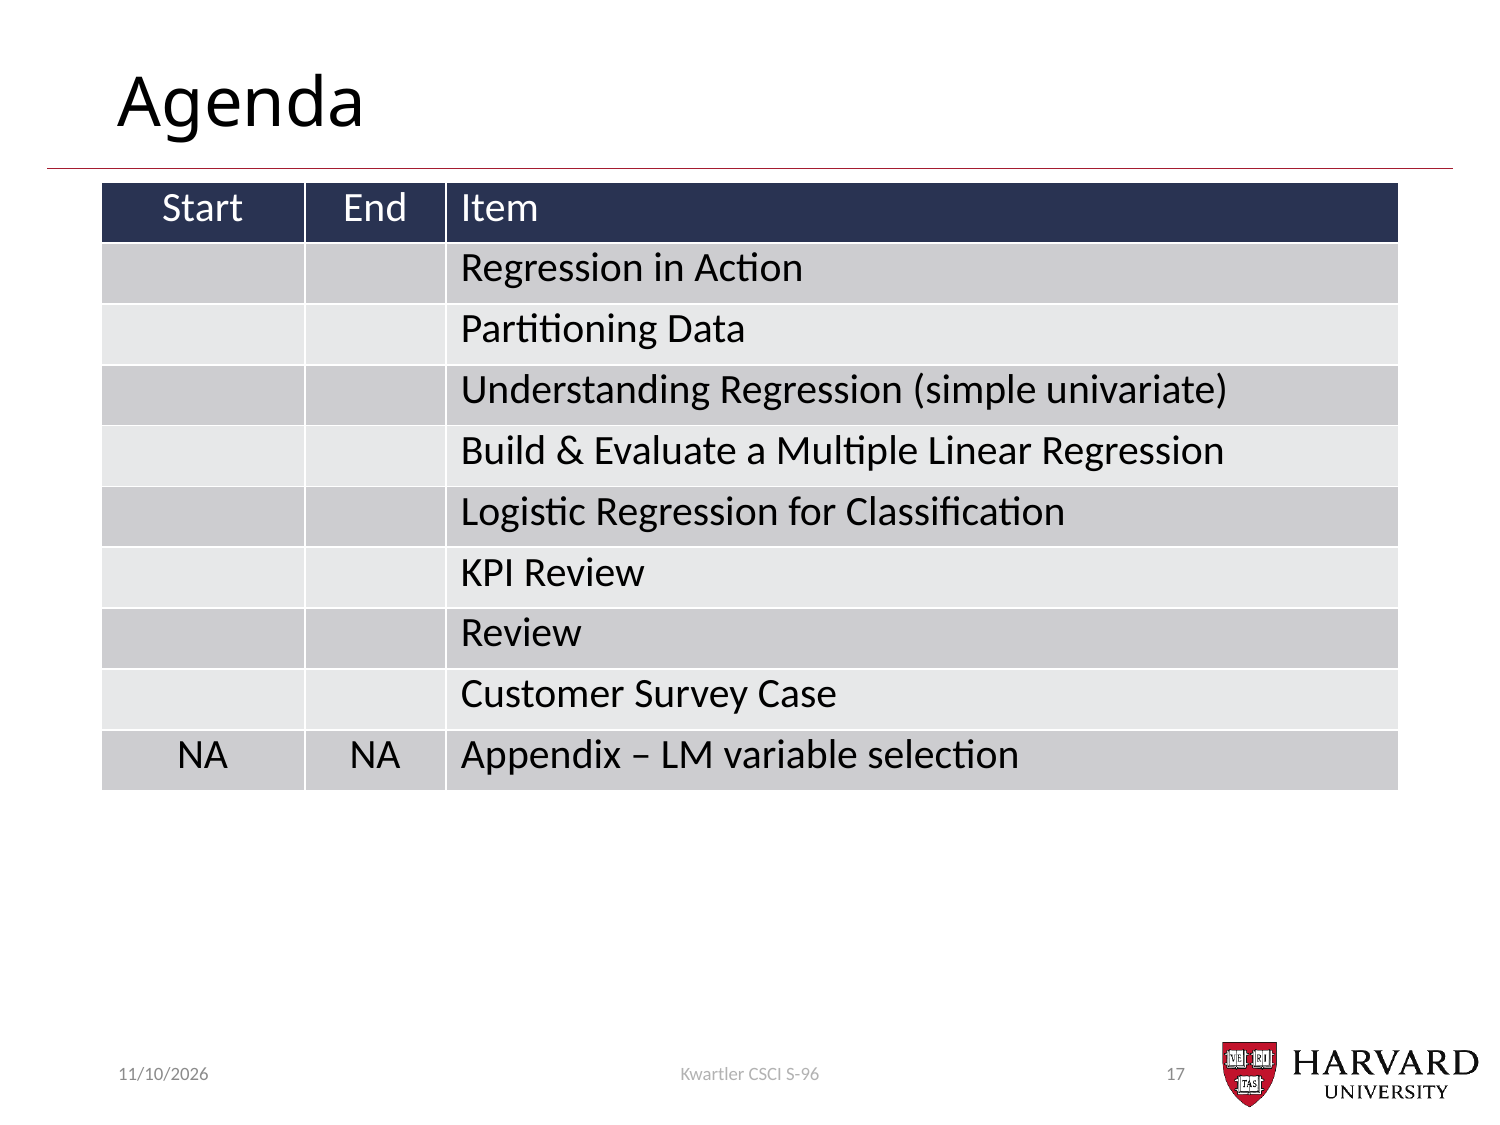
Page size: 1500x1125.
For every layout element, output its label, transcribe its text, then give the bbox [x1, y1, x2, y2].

table_cell [306, 244, 445, 303]
table_cell Appendix – LM variable selection [447, 731, 1398, 790]
table_cell [306, 487, 445, 546]
table_cell [102, 366, 304, 425]
table_cell [102, 609, 304, 668]
table_cell [102, 670, 304, 729]
table_cell Review [447, 609, 1398, 668]
table_cell Customer Survey Case [447, 670, 1398, 729]
table_cell [306, 305, 445, 364]
table_cell [306, 609, 445, 668]
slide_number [103, 1042, 441, 1103]
table_cell [102, 244, 304, 303]
title Agenda [103, 59, 1397, 157]
table_cell Logistic Regression for Classification [447, 487, 1398, 546]
table_cell Build & Evaluate a Multiple Linear Regression [447, 426, 1398, 486]
footer Kwartler CSCI S-96 [496, 1042, 1004, 1103]
table_header End [306, 183, 445, 242]
table_cell NA [102, 731, 304, 790]
table_header Item [447, 183, 1398, 242]
table_cell [102, 548, 304, 607]
table_cell [102, 305, 304, 364]
table_cell [306, 670, 445, 729]
table_cell [102, 487, 304, 546]
table_cell [102, 426, 304, 486]
table_cell [306, 426, 445, 486]
table_header Start [102, 183, 304, 242]
picture [1200, 1024, 1500, 1125]
table_cell [306, 366, 445, 425]
slide_number 17 [1059, 1042, 1200, 1103]
table_cell Partitioning Data [447, 305, 1398, 364]
table_cell Regression in Action [447, 244, 1398, 303]
table_cell [306, 548, 445, 607]
table_cell Understanding Regression (simple univariate) [447, 366, 1398, 425]
table_cell NA [306, 731, 445, 790]
table_cell KPI Review [447, 548, 1398, 607]
